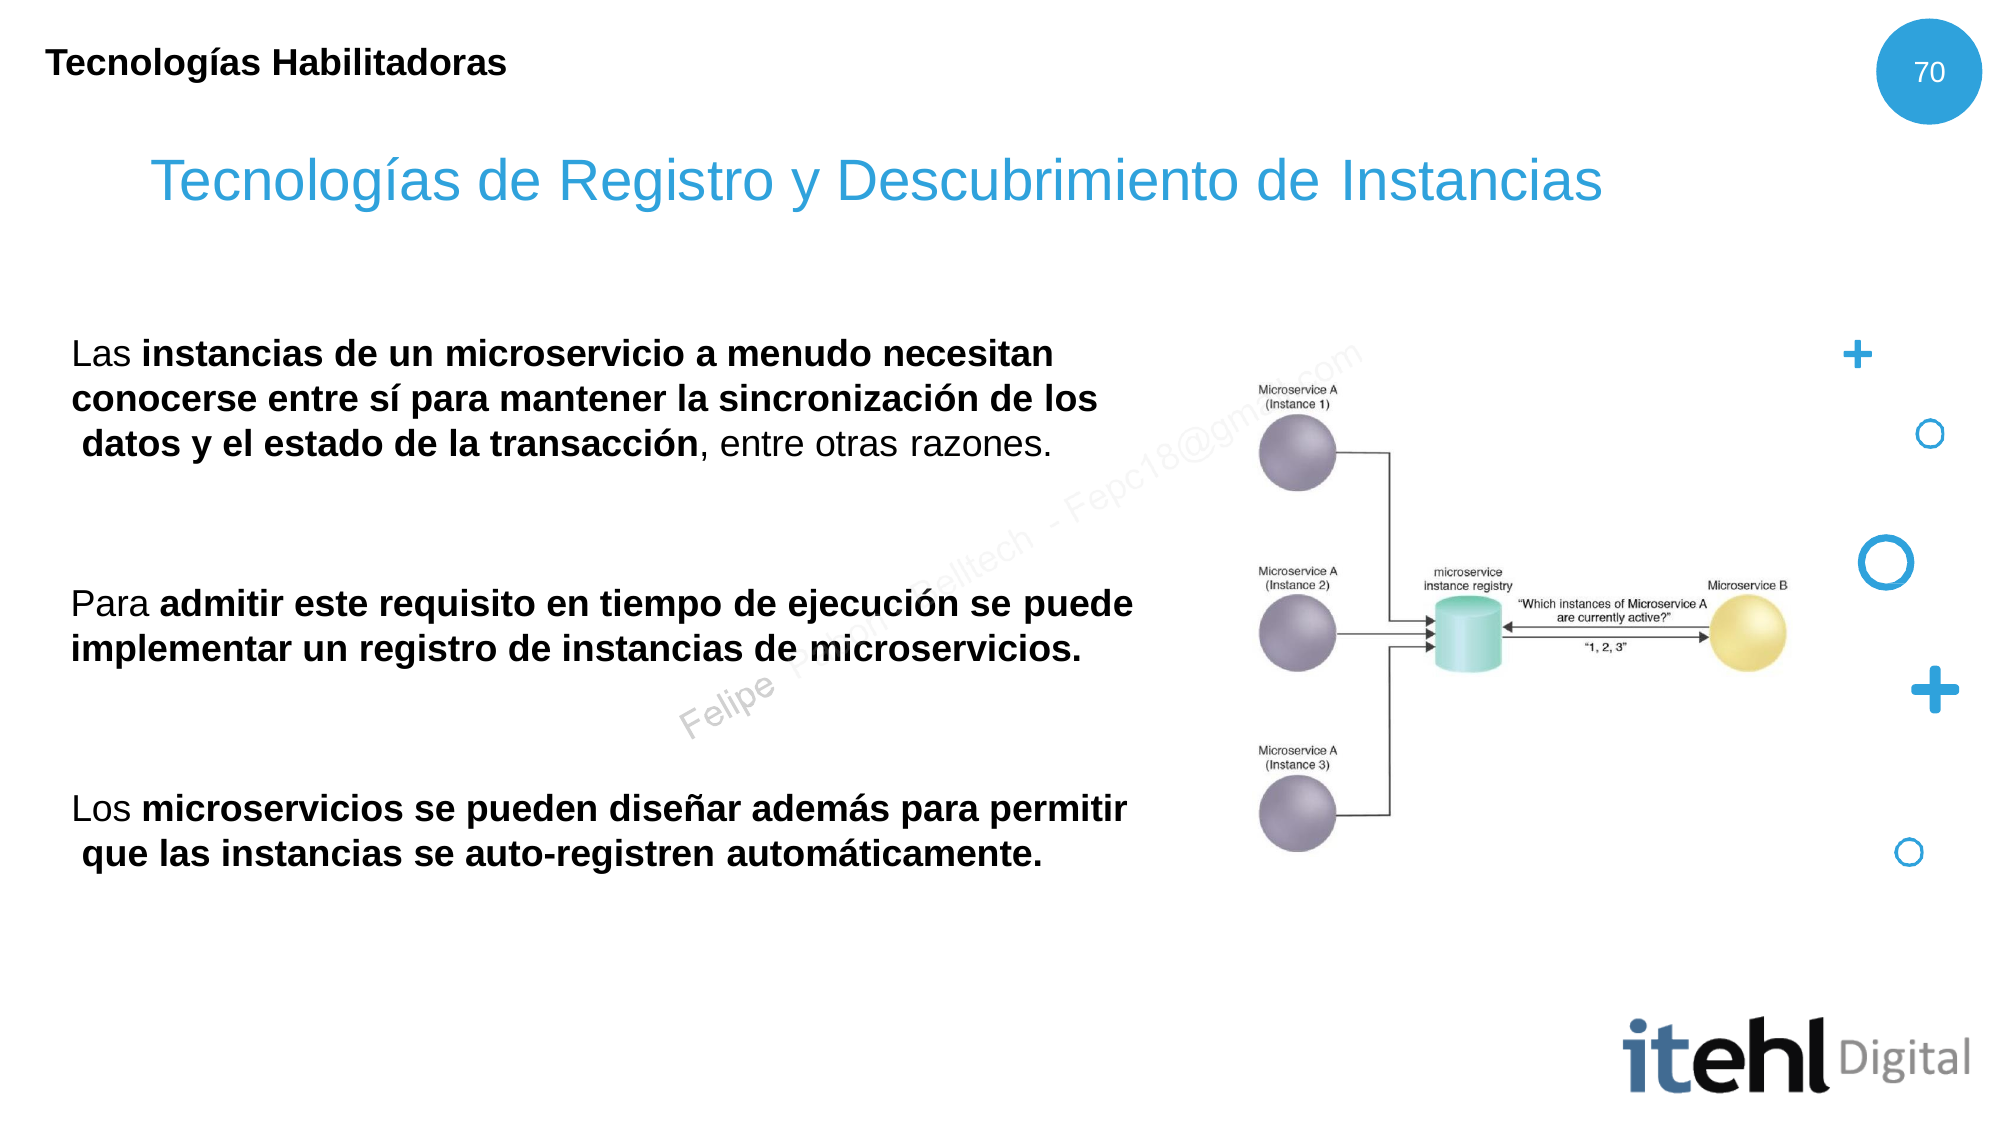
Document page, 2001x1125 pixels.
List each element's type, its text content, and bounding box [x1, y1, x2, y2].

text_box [1049, 345, 1794, 857]
text_box [1843, 339, 1872, 369]
text_box [734, 687, 756, 717]
text_box [785, 529, 1034, 680]
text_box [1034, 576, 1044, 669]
text_box Las instancias de un microservicio a menudo necesitan conocerse entre sí para mantener la sincronización de los datos y el estado de la transacción, entre otras razones. [69, 326, 1107, 464]
text_box 70 [1911, 50, 1948, 88]
text_box [1622, 1016, 1970, 1094]
text_box [679, 707, 701, 740]
text_box [704, 706, 724, 727]
text_box Los microservicios se pueden diseñar además para permitir que las instancias se auto-registren automáticamente. [69, 781, 1138, 874]
text_box [1911, 665, 1960, 714]
text_box [727, 695, 740, 715]
text_box [716, 693, 733, 719]
text_box [1915, 418, 1945, 449]
text_box Tecnologías Habilitadoras [43, 35, 515, 83]
title Tecnologías de Registro y Descubrimiento de Instancias [148, 140, 1614, 331]
text_box Para admitir este requisito en tiempo de ejecución se puede implementar un registro de instancias de microservicios. [68, 576, 785, 669]
text_box [754, 677, 775, 698]
text_box [1894, 837, 1924, 867]
text_box [1857, 534, 1915, 591]
